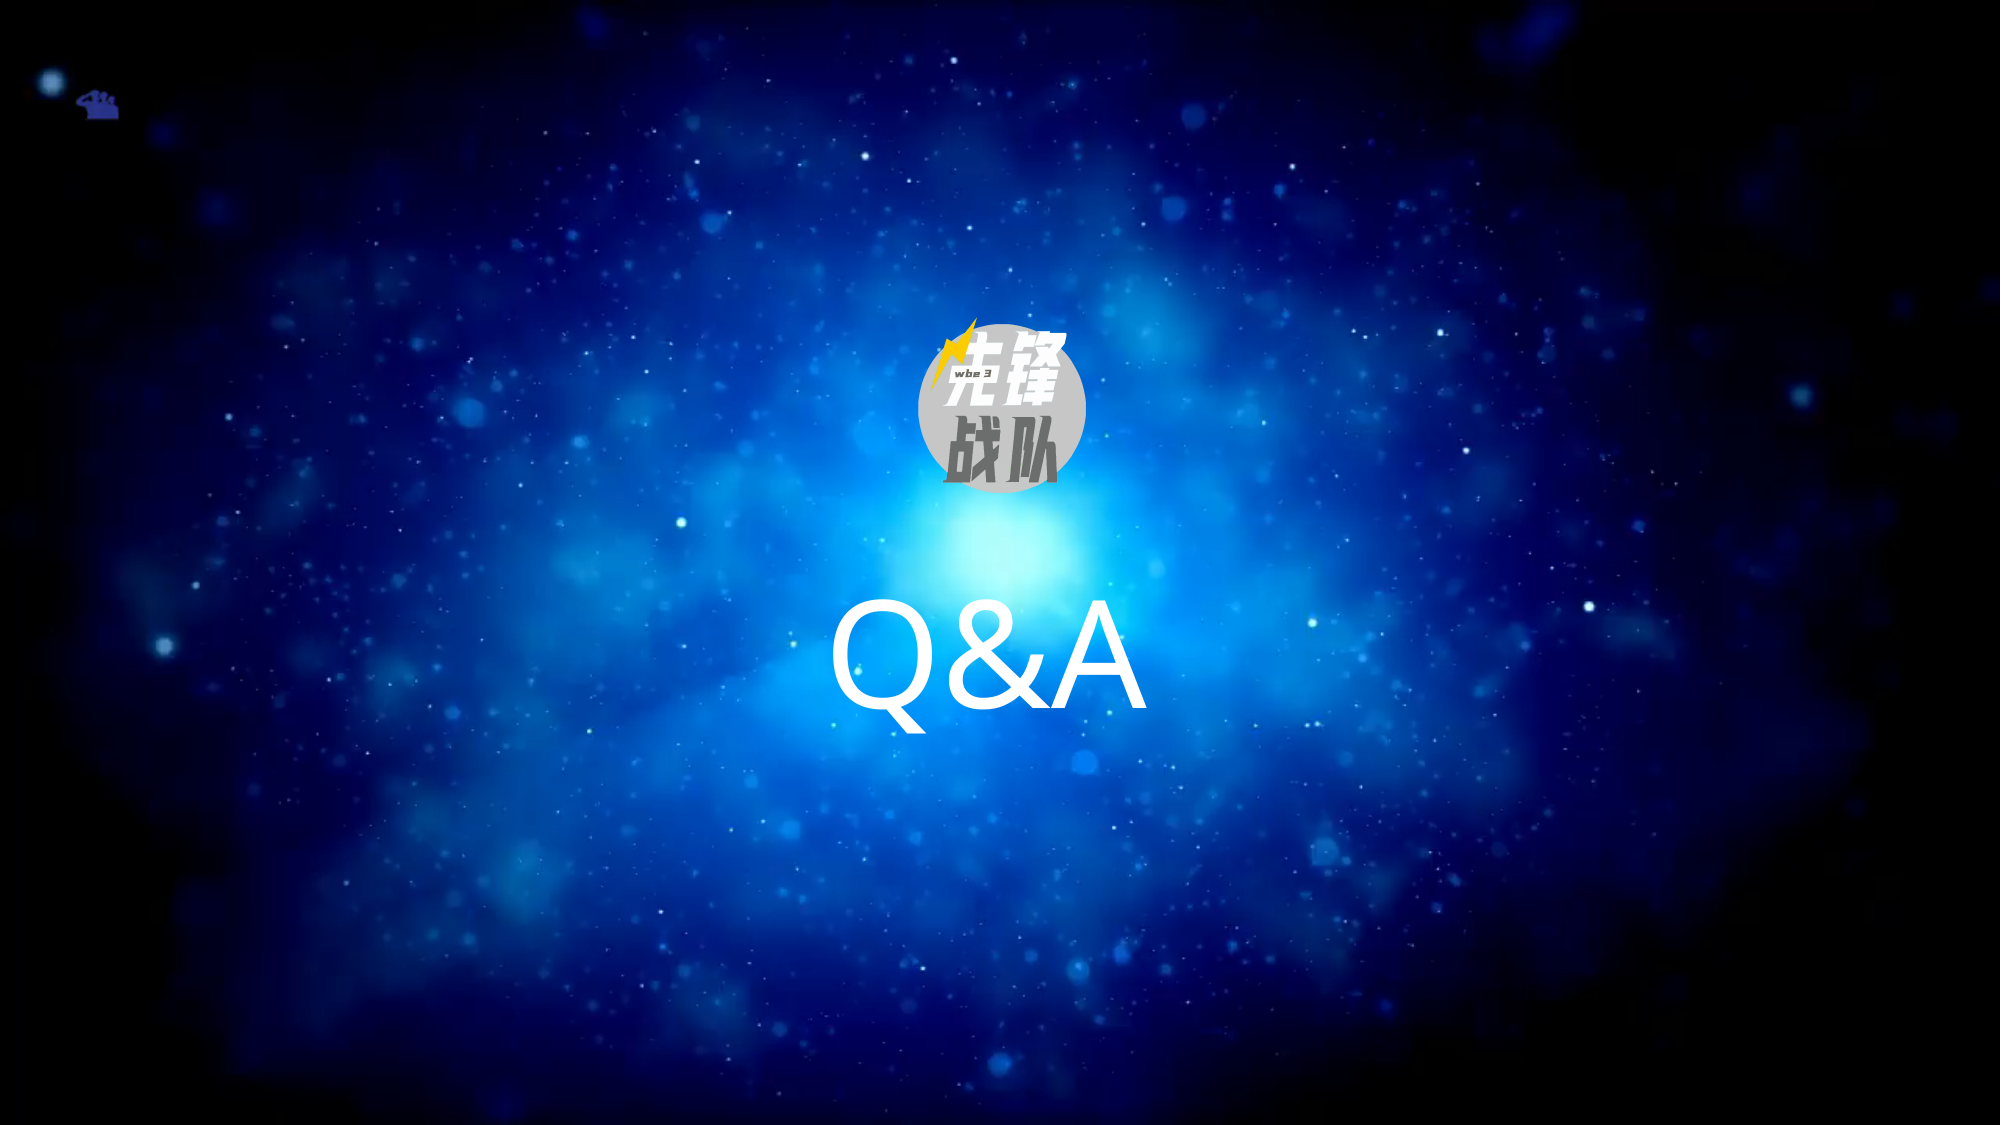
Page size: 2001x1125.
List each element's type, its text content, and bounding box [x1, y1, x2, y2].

text_box Q&A [809, 551, 1212, 746]
picture [0, 0, 2000, 1125]
